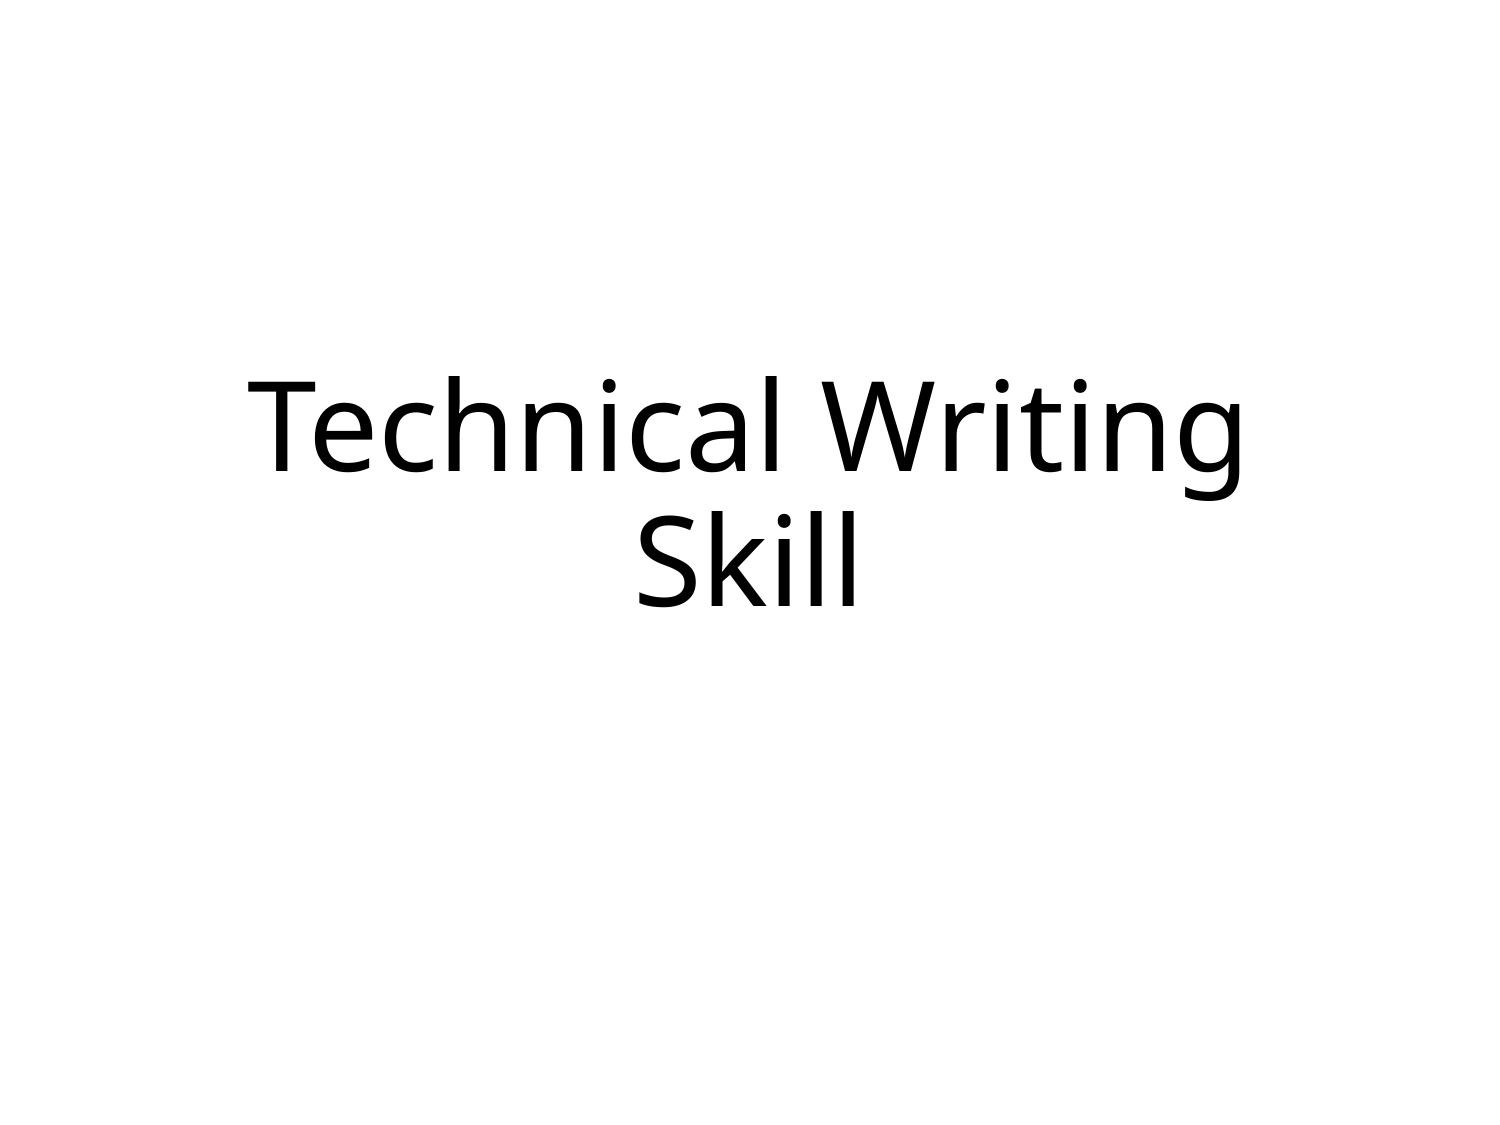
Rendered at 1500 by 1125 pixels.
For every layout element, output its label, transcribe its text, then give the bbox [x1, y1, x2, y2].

title Technical Writing Skill [102, 172, 1397, 641]
